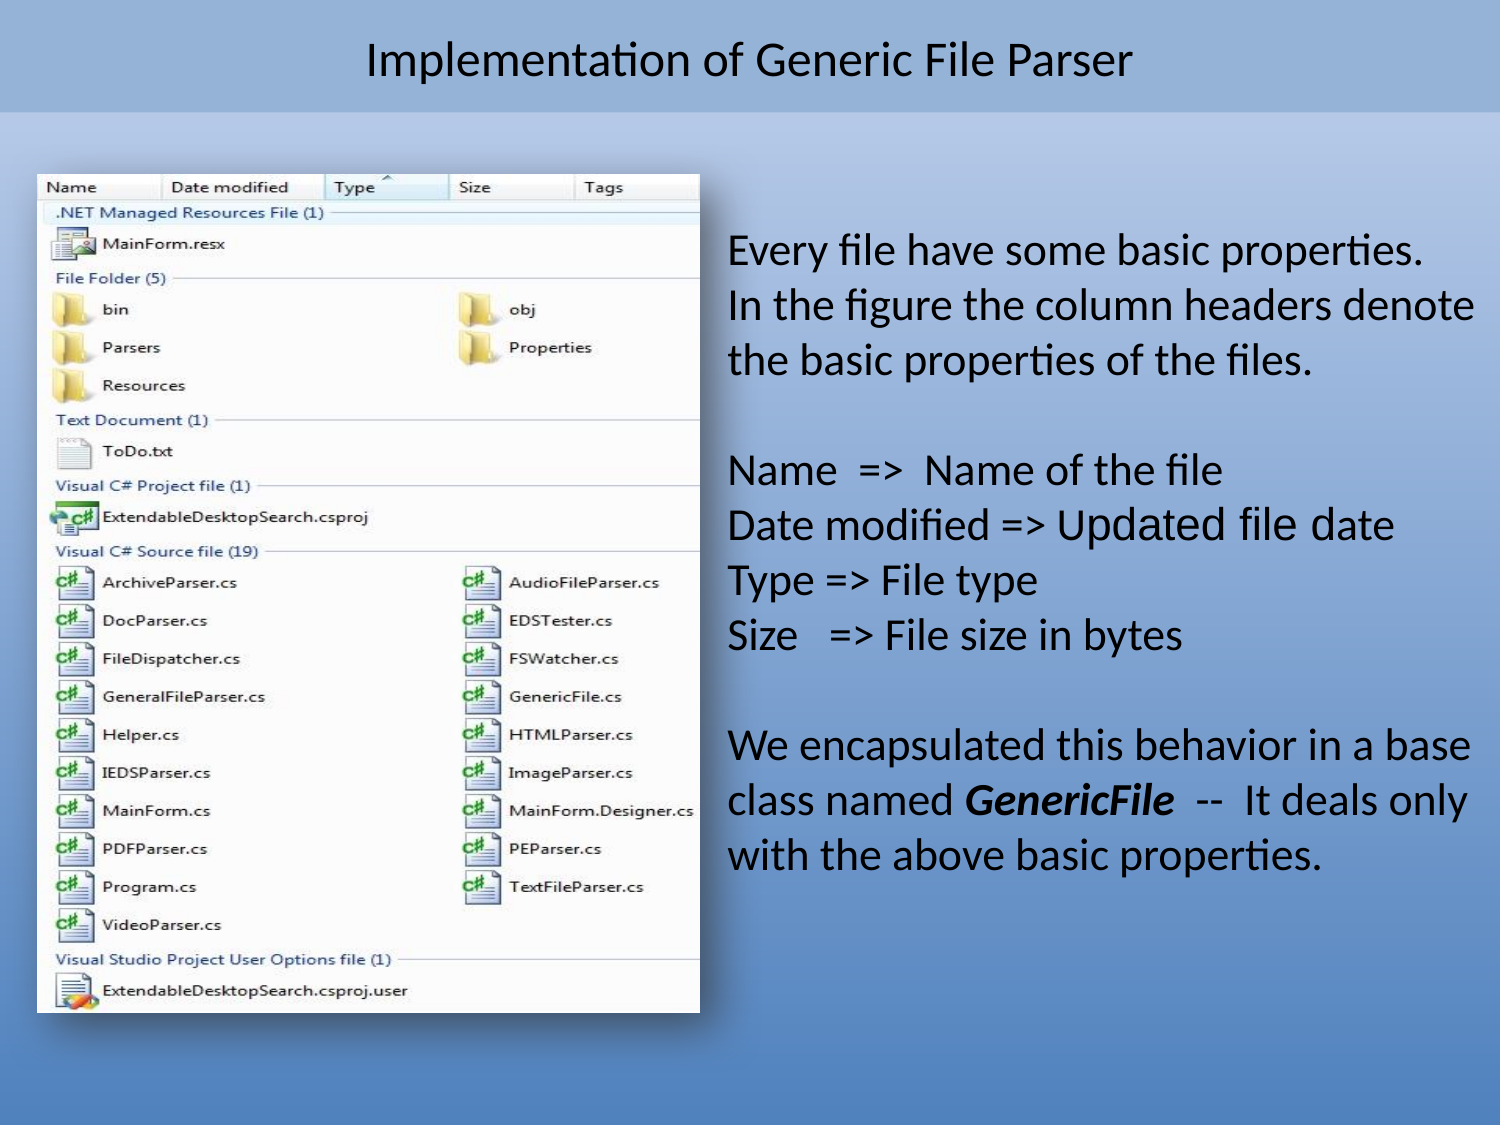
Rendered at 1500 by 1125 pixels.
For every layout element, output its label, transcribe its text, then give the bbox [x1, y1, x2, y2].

text_box Every file have some basic properties. In the figure the column headers denote the basic properties of the files. Name => Name of the file Date modified => Updated file date Type => File type Size => File size in bytes We encapsulated this behavior in a base class named GenericFile -- It deals only with the above basic properties. [712, 212, 1500, 888]
picture [37, 174, 701, 1013]
title Implementation of Generic File Parser [0, 0, 1500, 113]
